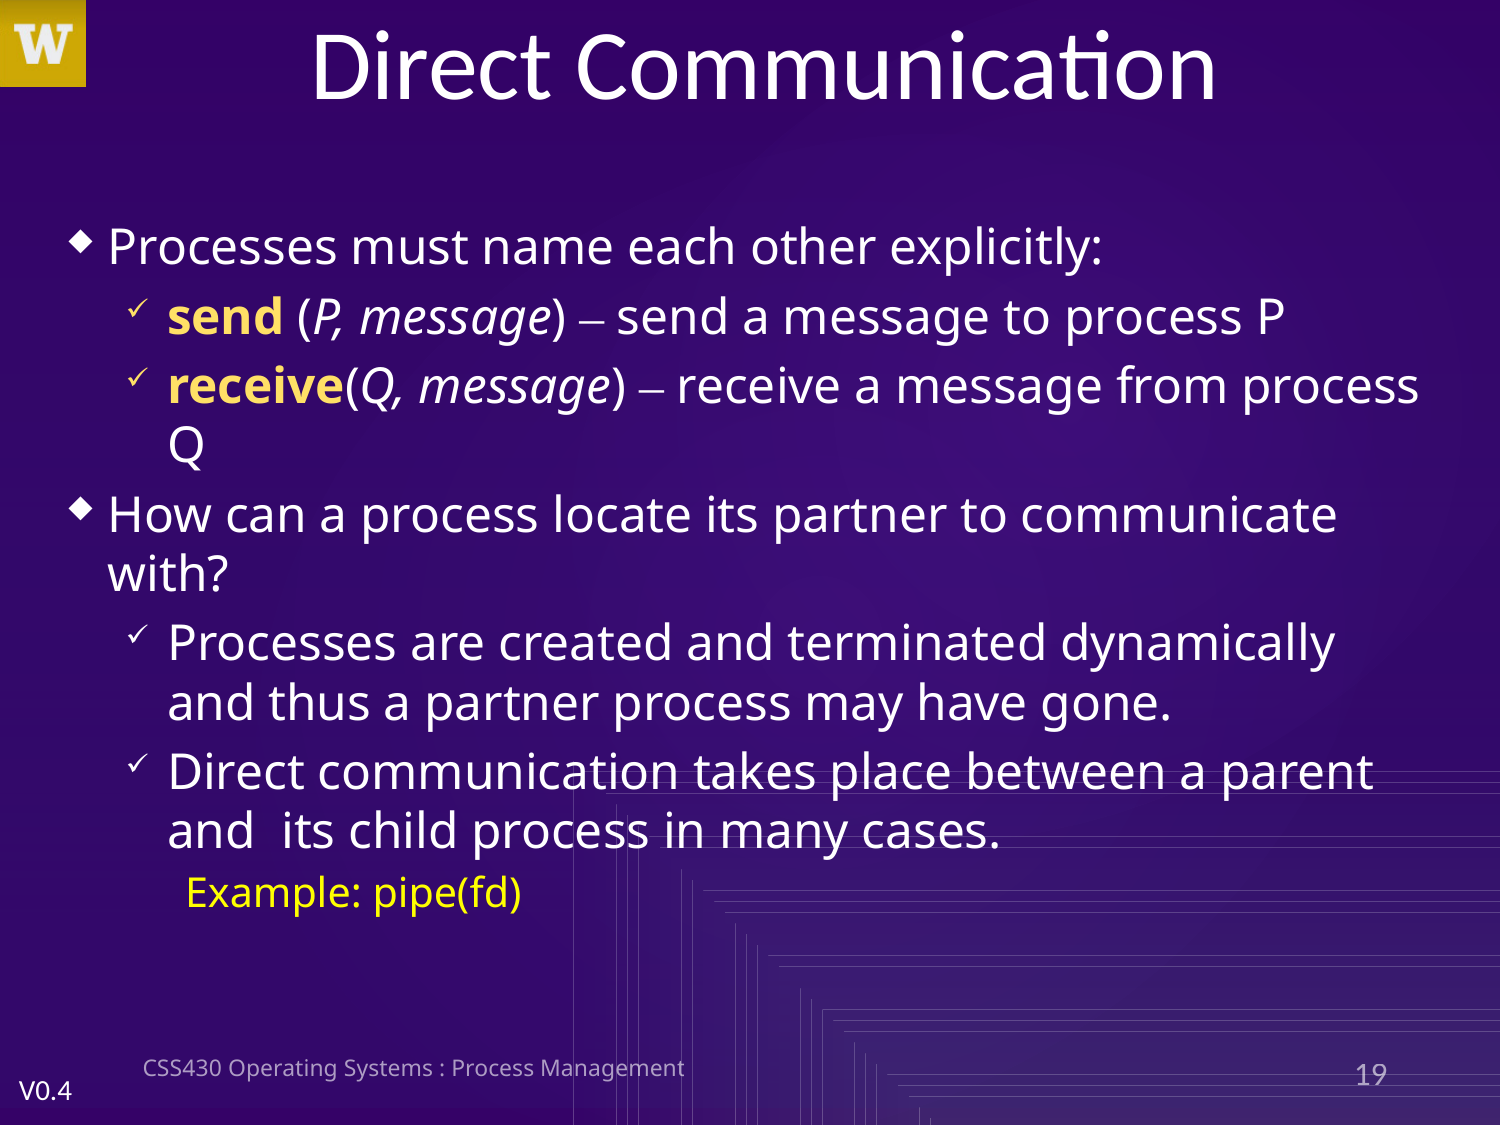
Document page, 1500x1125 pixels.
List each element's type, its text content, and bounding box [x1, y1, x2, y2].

title Direct Communication [127, 0, 1403, 119]
footer CSS430 Operating Systems : Process Management [127, 1039, 885, 1100]
picture [0, 0, 86, 87]
slide_number 19 [1235, 1039, 1403, 1100]
text_box Processes must name each other explicitly: send (P, message) – send a message to process P receive(Q, message) – receive a message from process Q How can a process locate its partner to communicate with? Processes are created and terminated dynamically and thus a partner process may have gone. Direct communication takes place between a parent and its child process in many cases. Example: pipe(fd) [48, 207, 1447, 925]
